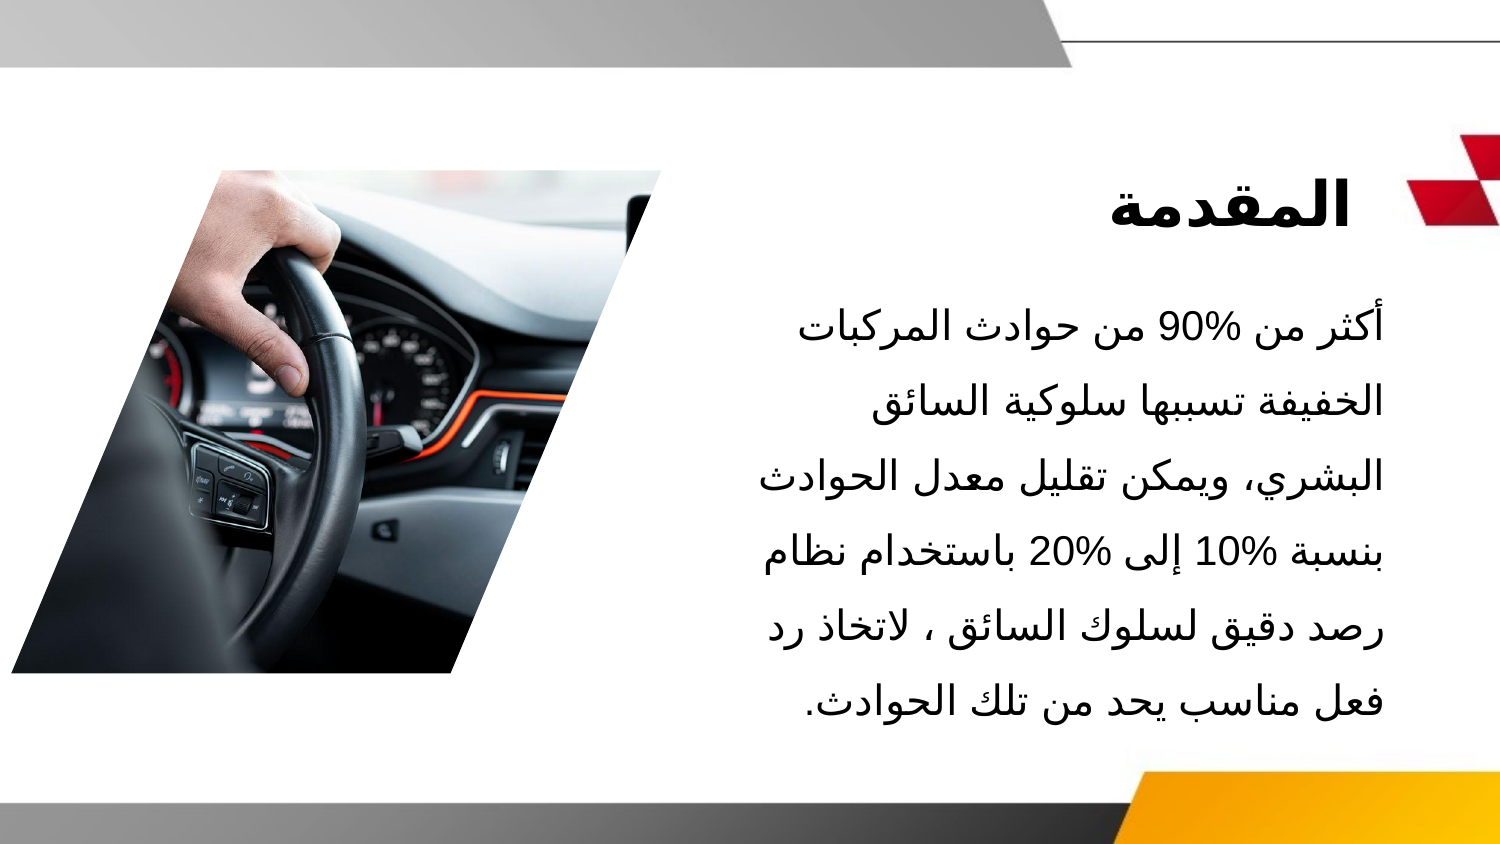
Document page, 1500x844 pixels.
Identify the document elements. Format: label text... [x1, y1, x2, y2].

picture [0, 0, 1500, 844]
text_box أكثر من %90 من حوادث المركبات الخفيفة تسببها سلوكية السائق البشري، ويمكن تقليل معدل الحوادث بنسبة %10 إلى %20 باستخدام نظام رصد دقيق لسلوك السائق ، لاتخاذ رد فعل مناسب يحد من تلك الحوادث. [718, 266, 1401, 731]
text_box المقدمة [104, 149, 1369, 244]
